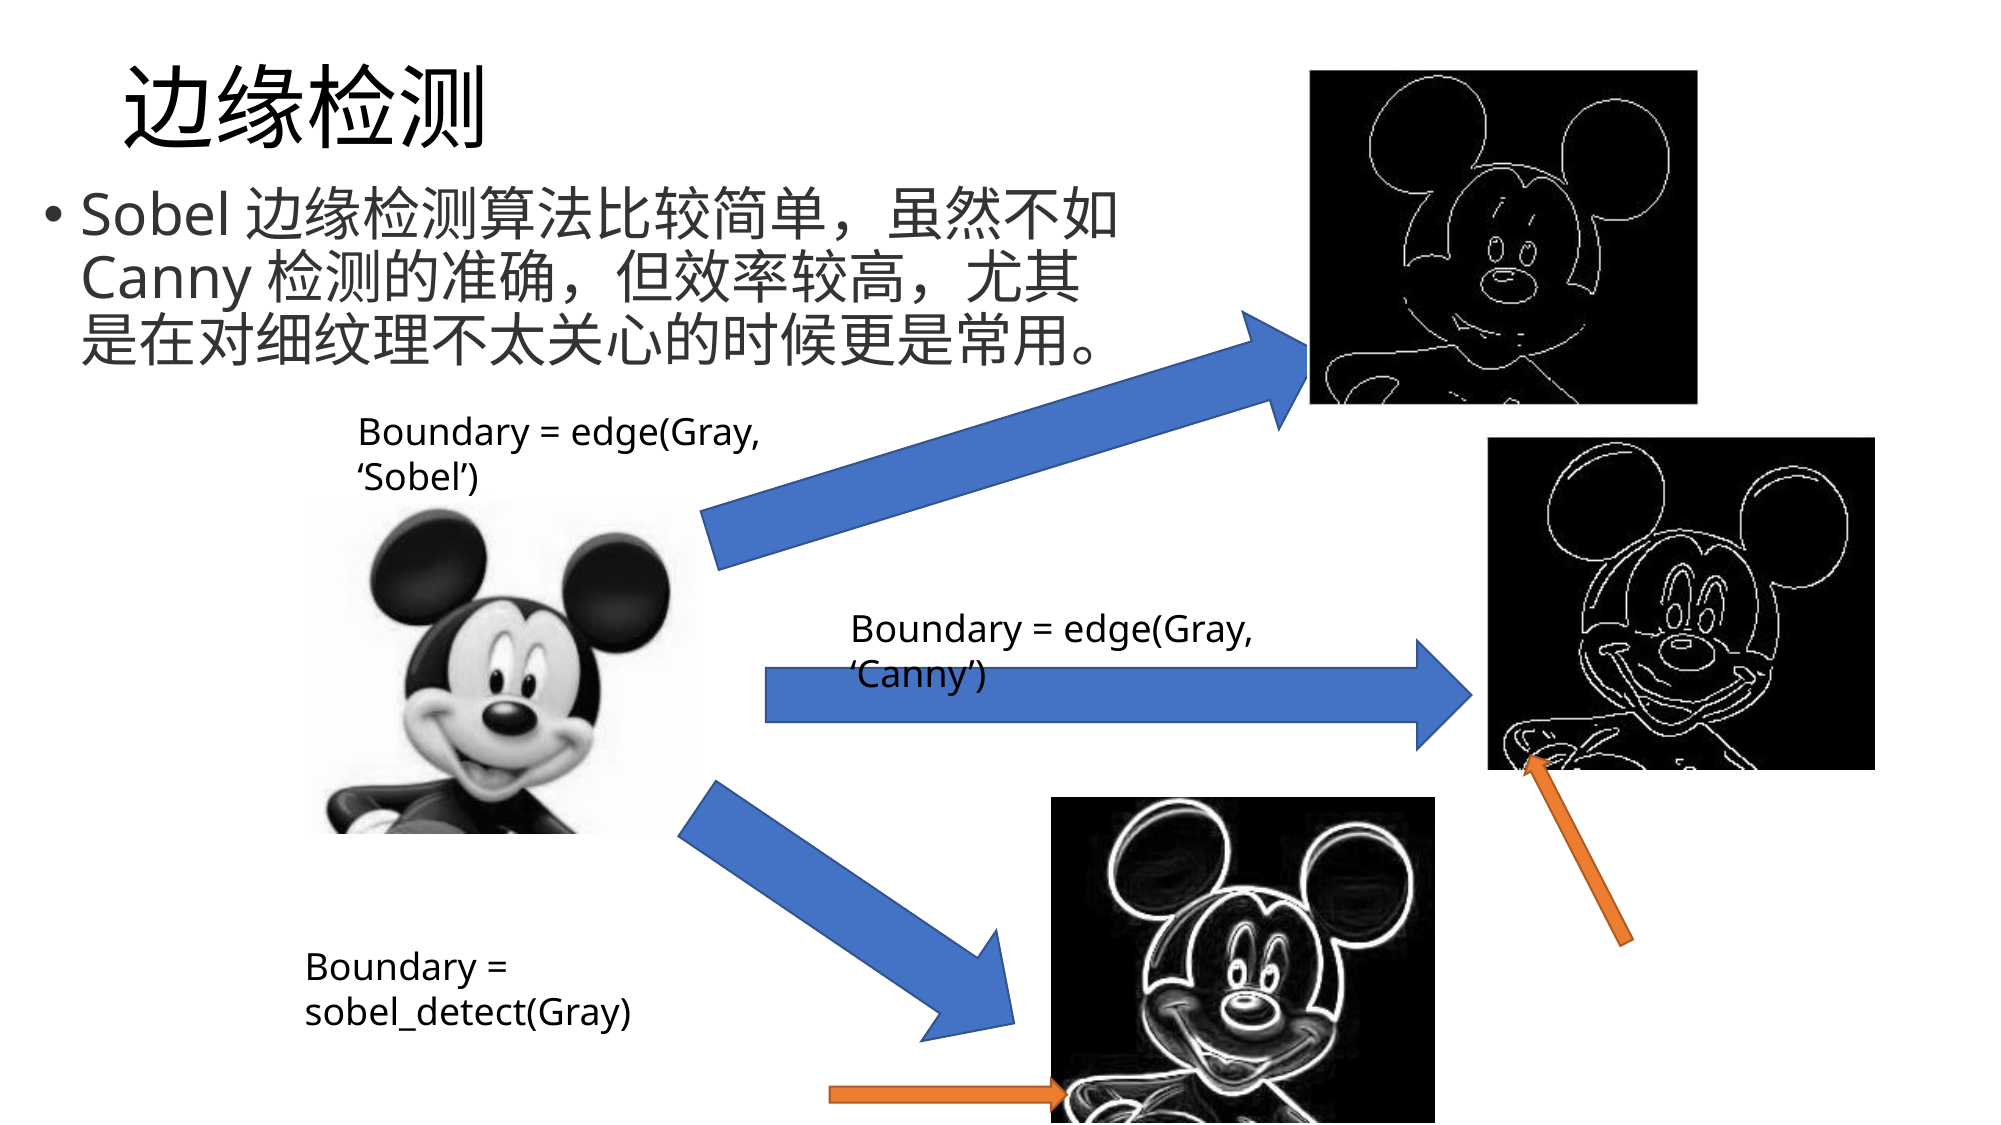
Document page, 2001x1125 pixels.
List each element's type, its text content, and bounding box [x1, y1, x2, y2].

picture [306, 494, 697, 834]
text_box Boundary = sobel_detect(Gray) [289, 936, 837, 1041]
picture [1484, 433, 1875, 770]
text_box [1148, 309, 1307, 439]
picture [1051, 797, 1435, 1123]
picture [1307, 69, 1701, 406]
text_box [1522, 770, 1635, 948]
text_box Boundary = edge(Gray, ‘Canny’) [835, 597, 1383, 702]
text_box Boundary = edge(Gray, ‘Sobel’) [342, 400, 890, 506]
text_box [828, 1076, 1051, 1114]
list Sobel边缘检测算法比较简单，虽然不如Canny检测的准确，但效率较高，尤其是在对细纹理不太关心的时候更是常用。 [28, 177, 1148, 885]
text_box [677, 779, 1016, 1043]
text_box [764, 638, 1473, 752]
title 边缘检测 [107, 2, 1833, 221]
